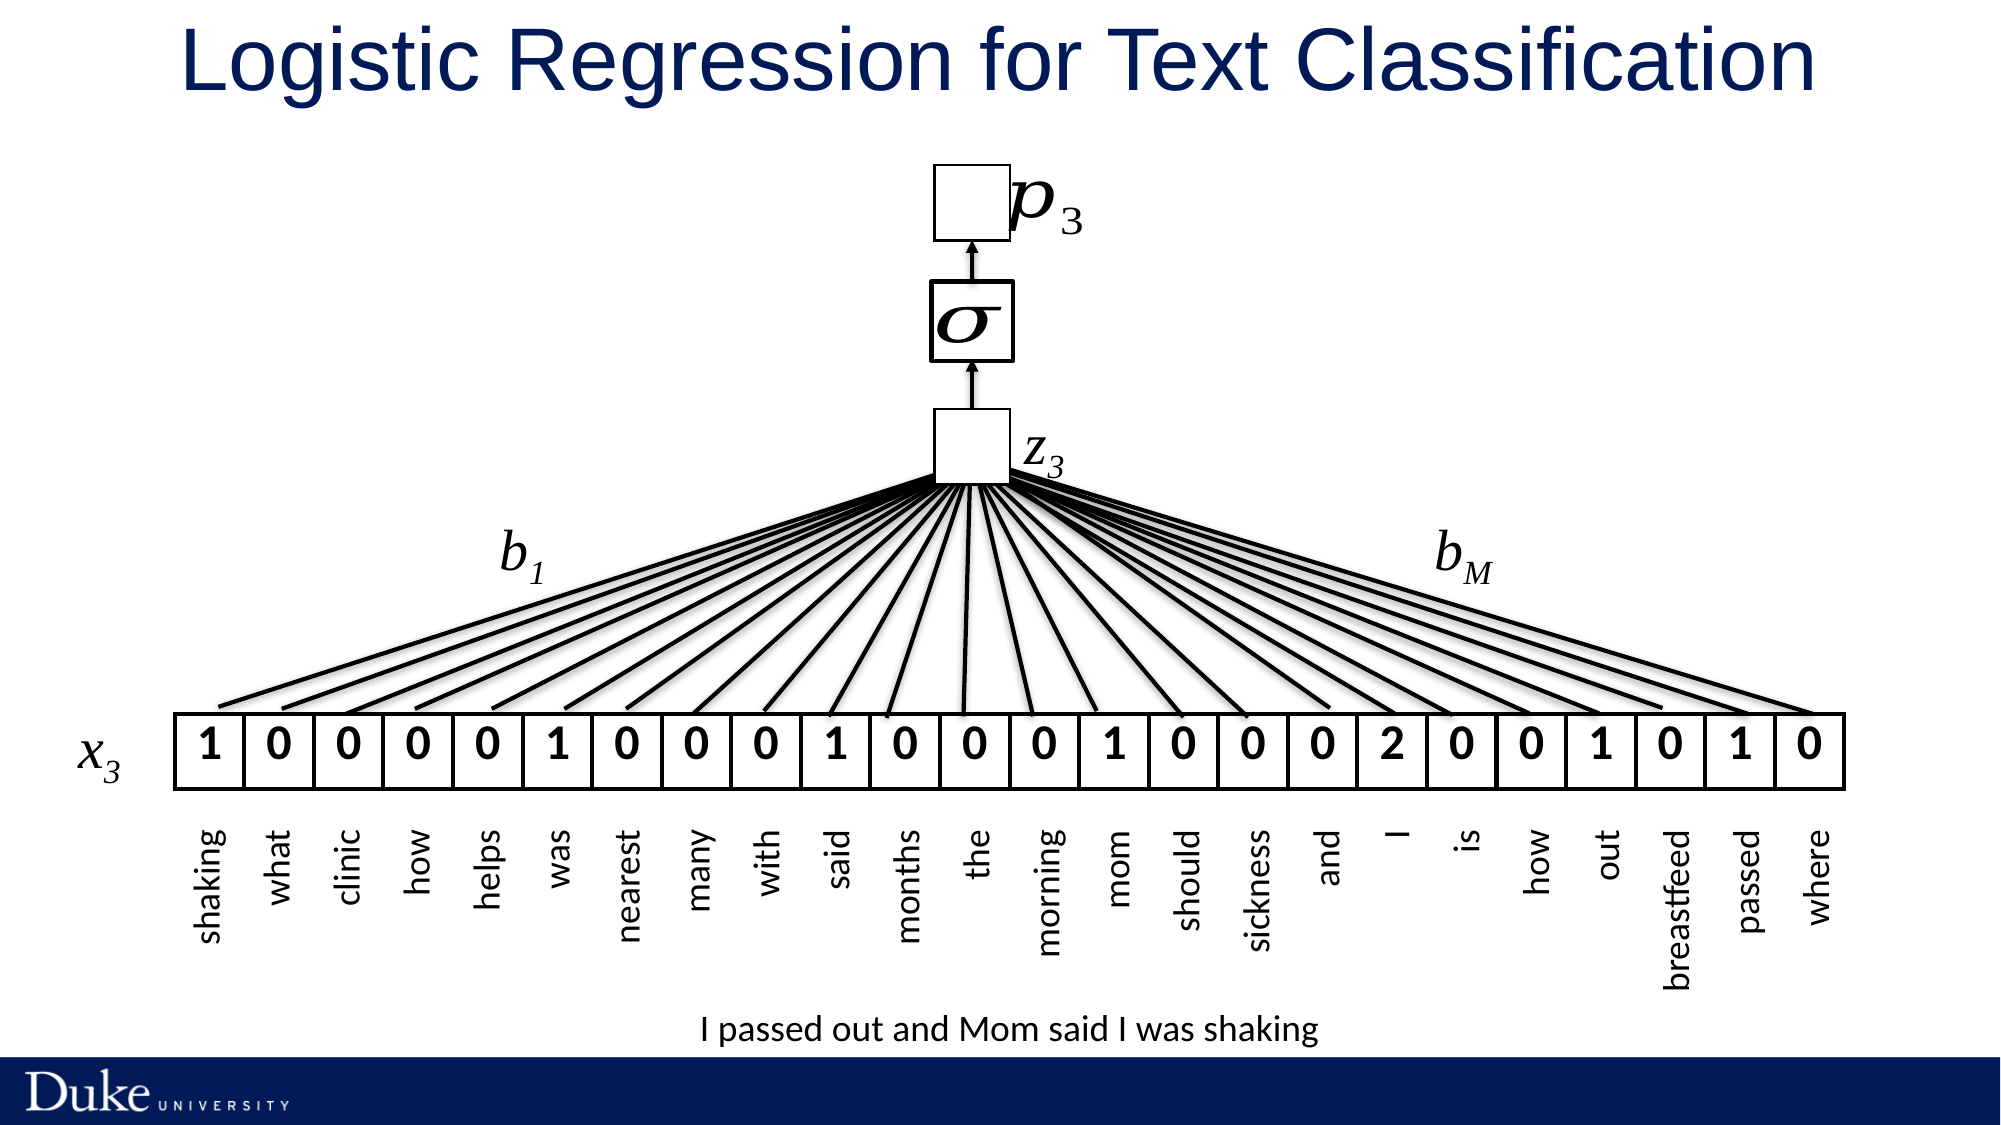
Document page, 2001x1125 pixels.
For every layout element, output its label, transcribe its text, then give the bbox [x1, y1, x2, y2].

table_header 1 [803, 723, 868, 787]
table_header 1 [177, 716, 242, 787]
table_header 0 [1012, 727, 1077, 787]
table_header 0 [1638, 725, 1703, 787]
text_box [414, 463, 489, 710]
table_header 0 [246, 716, 312, 787]
table_header 0 [1499, 725, 1564, 787]
table_header 0 [1220, 726, 1286, 787]
text_box x3 [63, 702, 153, 798]
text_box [763, 460, 825, 712]
table_header 1 [1081, 727, 1147, 787]
table_header 0 [1777, 716, 1842, 787]
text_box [970, 463, 1184, 718]
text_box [828, 458, 968, 717]
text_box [218, 463, 279, 708]
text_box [625, 463, 759, 710]
text_box shaking what clinic how helps was nearest many with said months the morning mom should sickness and I is how out breastfeed passed where [174, 815, 1844, 1017]
table_header 0 [942, 726, 1008, 787]
table_header 0 [385, 723, 451, 787]
table_header 0 [316, 717, 381, 787]
table_header 0 [455, 723, 521, 787]
table_header 0 [594, 723, 660, 787]
table_header 1 [525, 723, 590, 787]
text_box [1185, 463, 1249, 718]
picture [0, 0, 2001, 1125]
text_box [1250, 462, 1750, 715]
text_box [491, 463, 562, 710]
table_header 1 [1707, 724, 1773, 787]
table_header 1 [1568, 725, 1634, 787]
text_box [1331, 458, 1815, 715]
table_header 0 [1151, 726, 1216, 787]
table_header 0 [1429, 725, 1494, 787]
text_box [564, 463, 623, 710]
table_header [936, 166, 1009, 239]
text_box z3 [1009, 398, 1124, 456]
table_header 0 [872, 726, 938, 787]
title Logistic Regression for Text Classification [0, 0, 2000, 116]
table_header 0 [664, 723, 729, 787]
table_header 0 [733, 723, 799, 787]
table_header 0 [1290, 726, 1355, 787]
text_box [281, 463, 412, 710]
text_box I passed out and Mom said I was shaking [685, 996, 1335, 1056]
table_header 2 [1359, 726, 1425, 787]
table_header [936, 410, 1009, 457]
